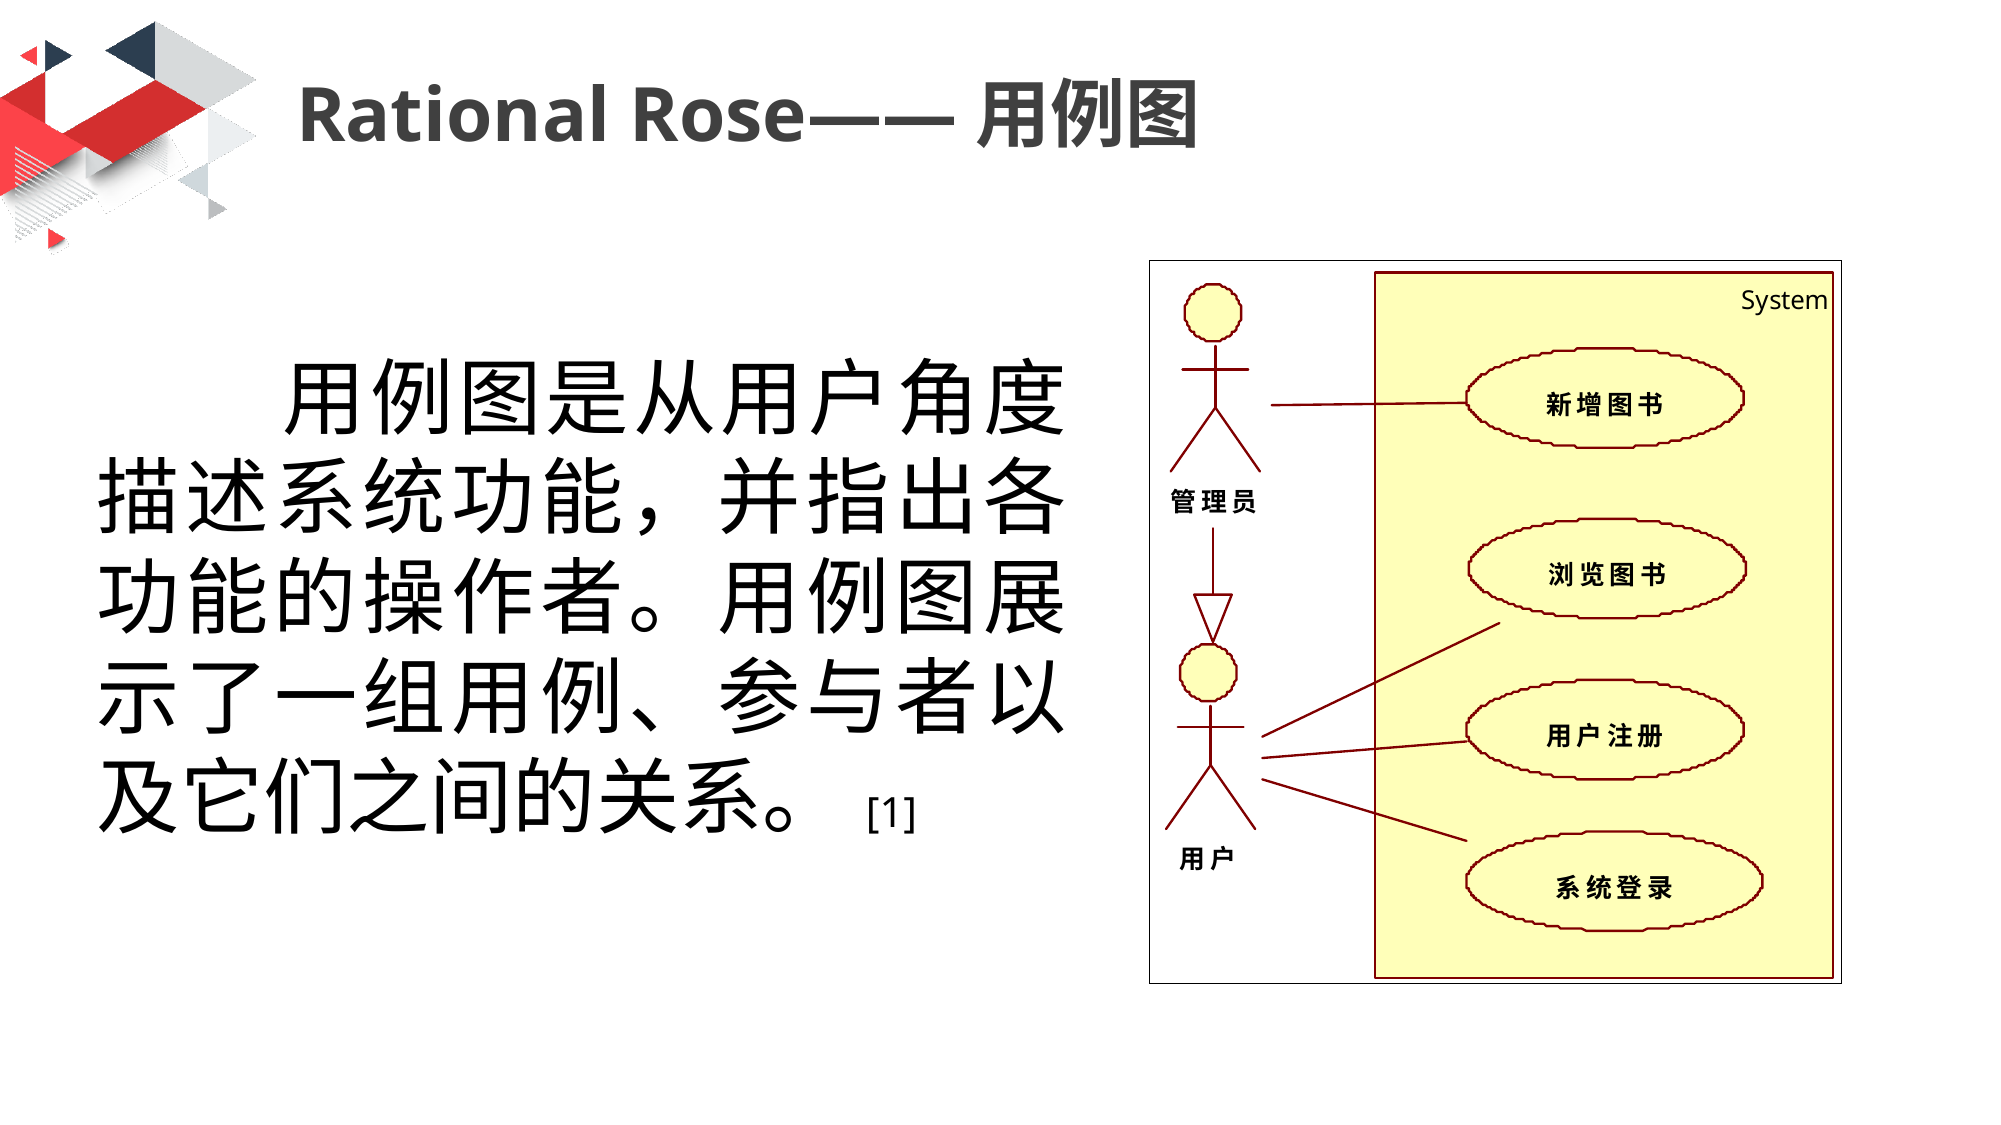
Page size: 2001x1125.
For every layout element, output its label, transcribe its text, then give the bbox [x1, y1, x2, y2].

text_box Rational Rose——用例图 [281, 59, 1216, 165]
text_box 用例图是从用户角度描述系统功能，并指出各功能的操作者。用例图展示了一组用例、参与者以及它们之间的关系。[1] [81, 337, 1082, 852]
picture [0, 21, 256, 255]
picture [1149, 260, 1842, 984]
